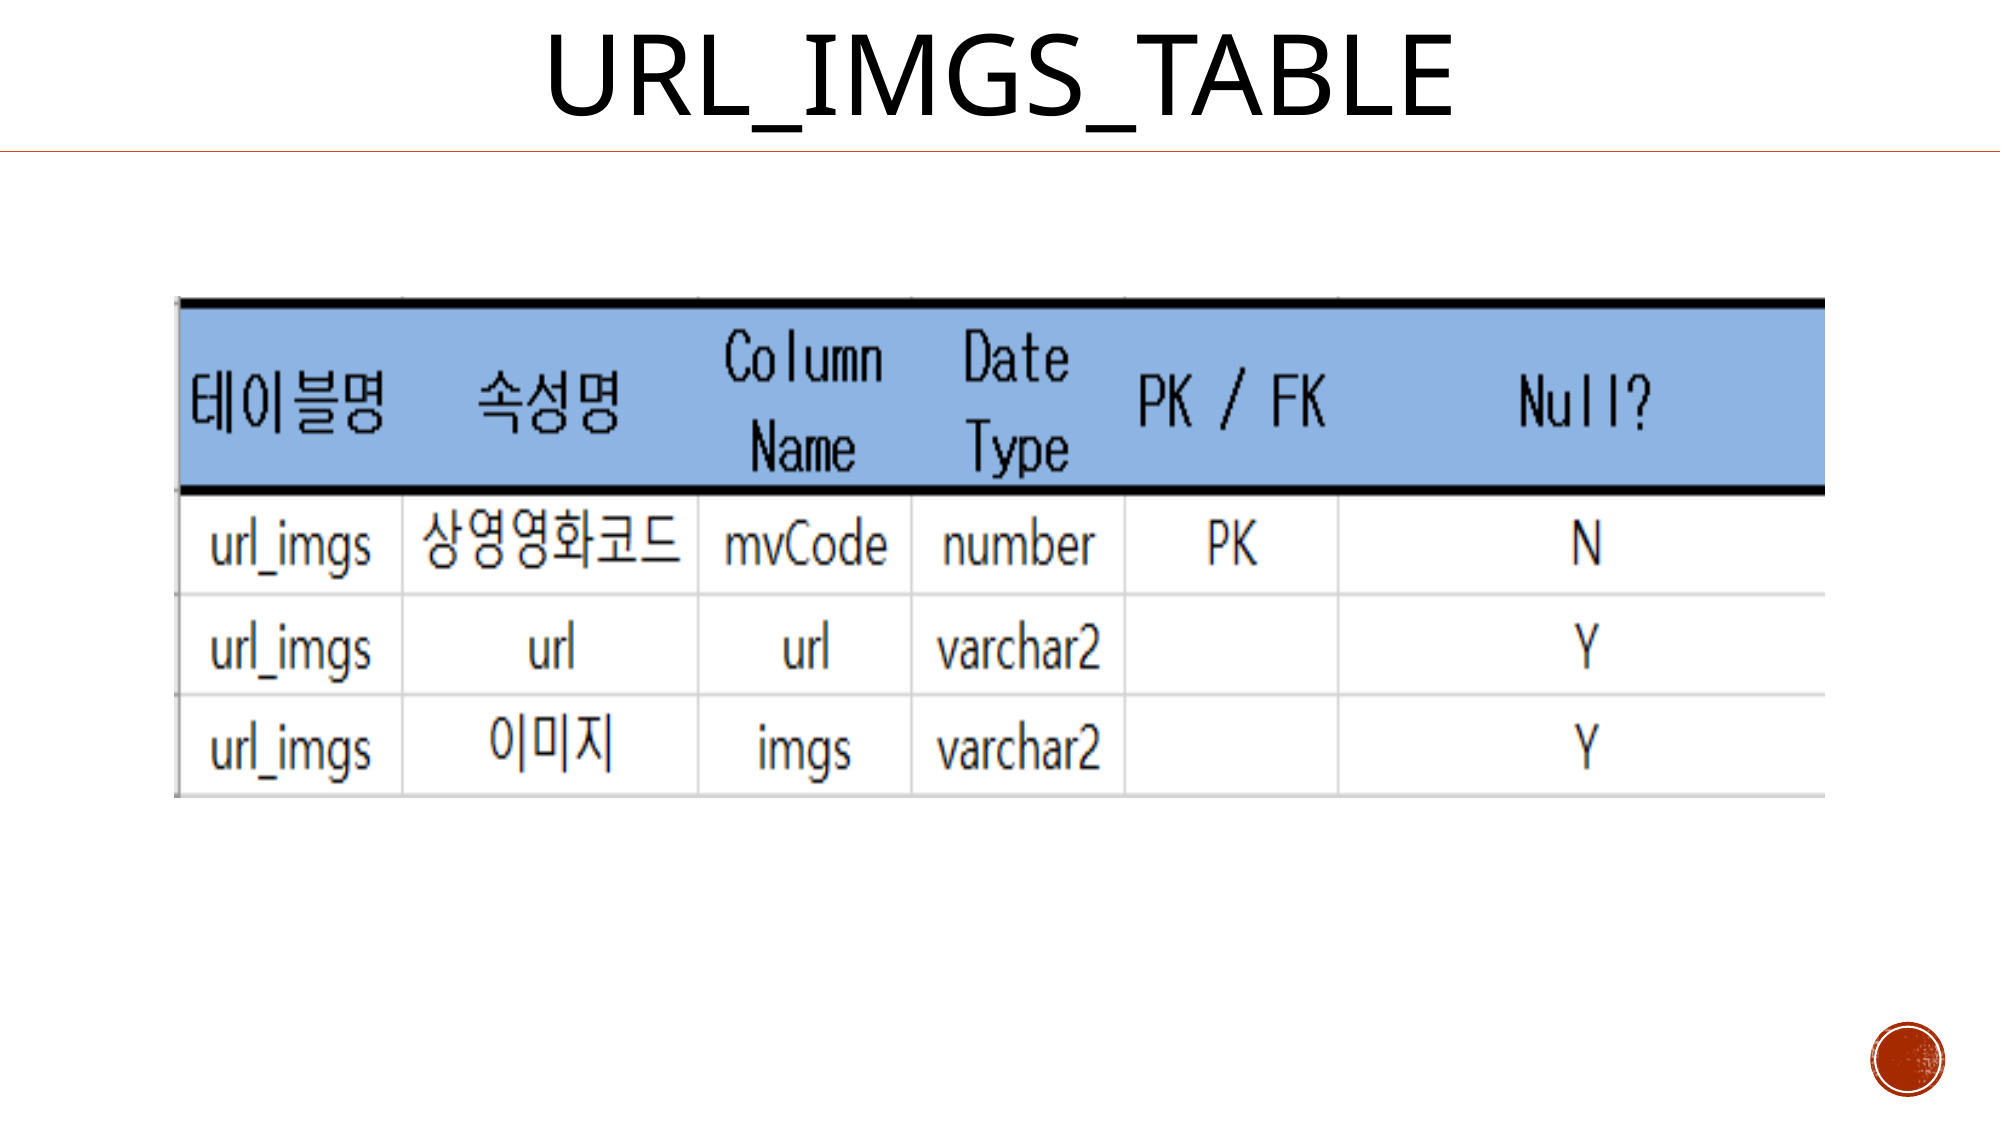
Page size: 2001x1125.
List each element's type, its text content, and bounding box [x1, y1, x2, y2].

title url_imgs_table [174, 6, 1825, 150]
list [176, 298, 1824, 796]
